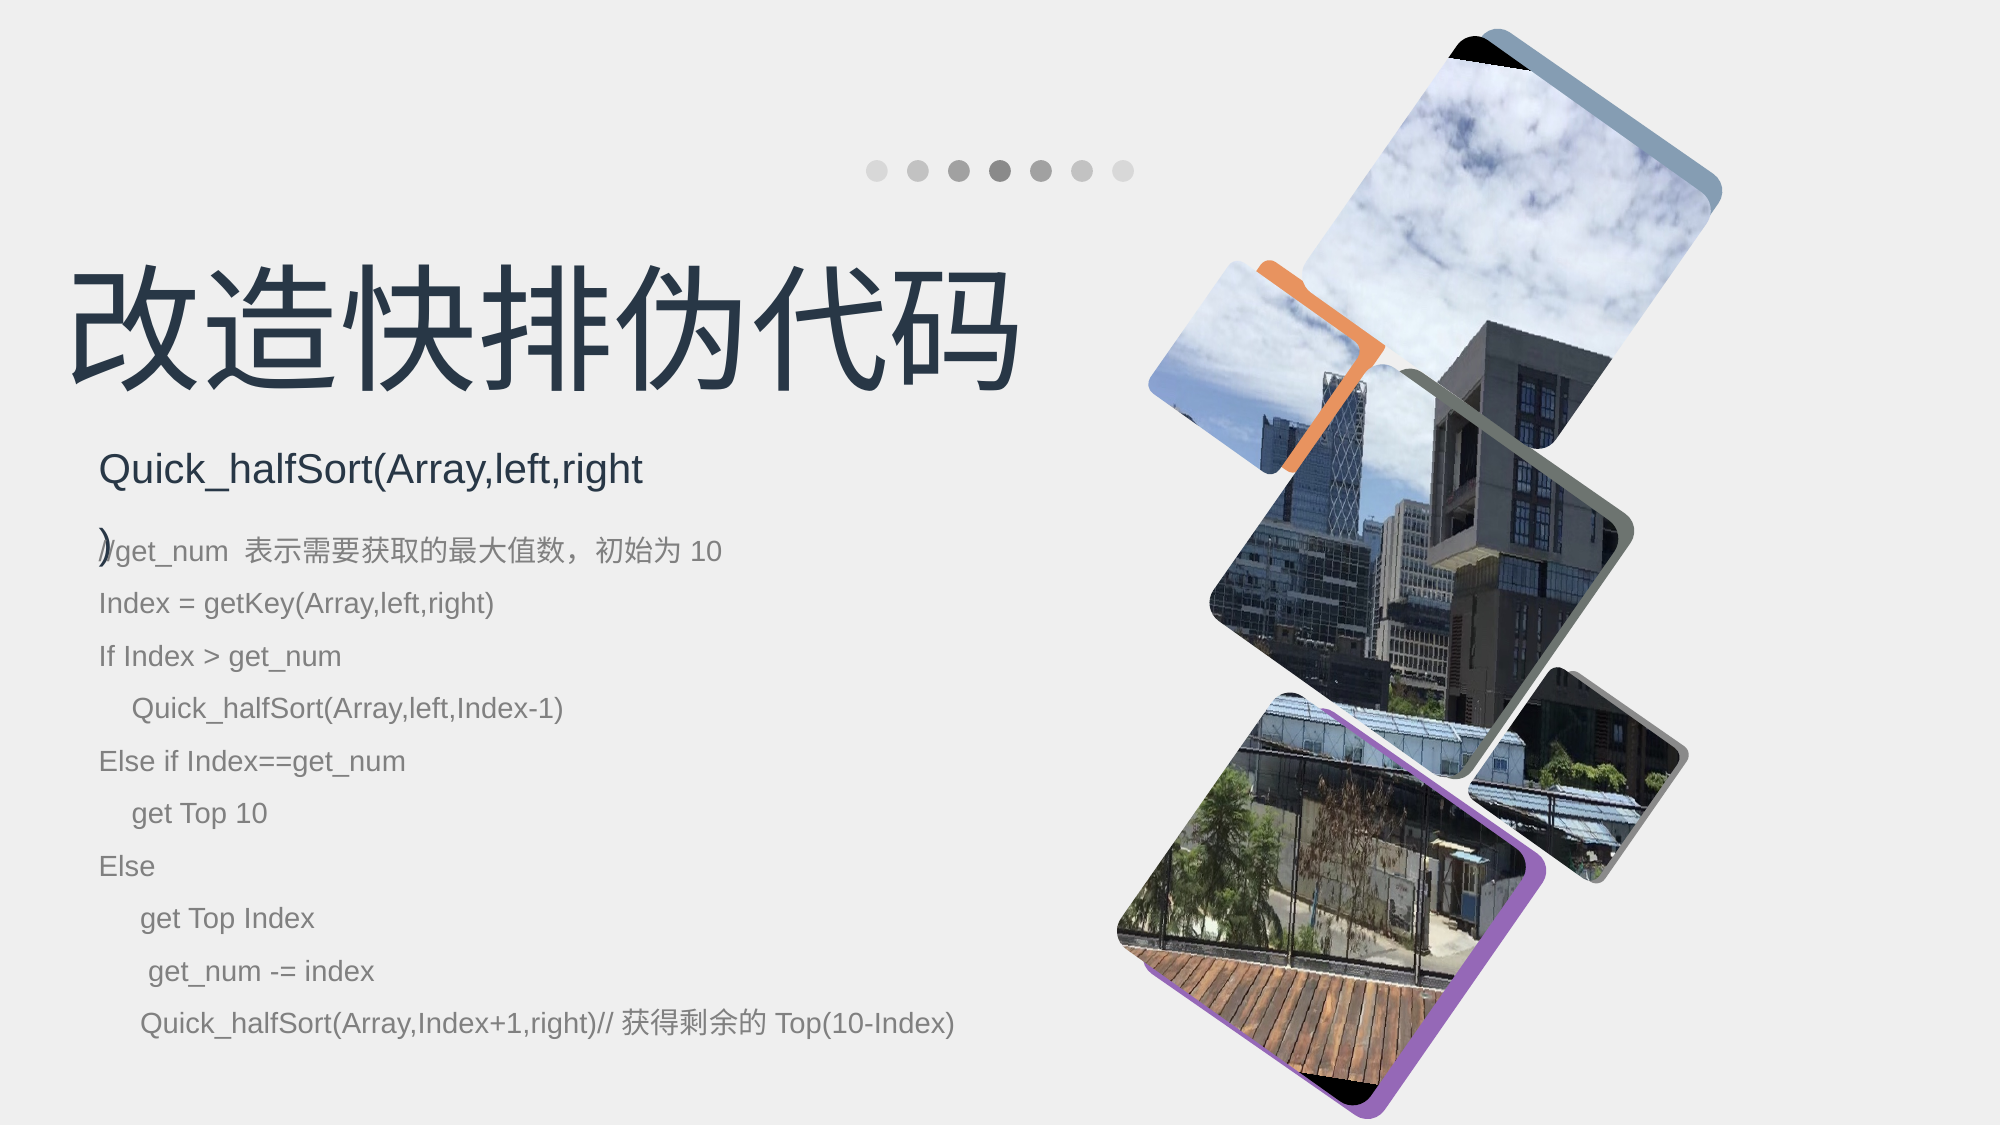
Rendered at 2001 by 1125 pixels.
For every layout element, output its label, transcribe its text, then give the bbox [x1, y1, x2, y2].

text_box //get_num 表示需要获取的最大值数，初始为10 Index = getKey(Array,left,right) If Index > get_num Quick_halfSort(Array,left,Index-1) Else if Index==get_num get Top 10 Else get Top Index get_num -= index Quick_halfSort(Array,Index+1,right)//获得剩余的Top(10-Index) [83, 507, 980, 1047]
picture [1116, 32, 1711, 1109]
text_box 改造快排伪代码 [49, 235, 1115, 415]
text_box Quick_halfSort(Array,left,right) [84, 417, 666, 507]
